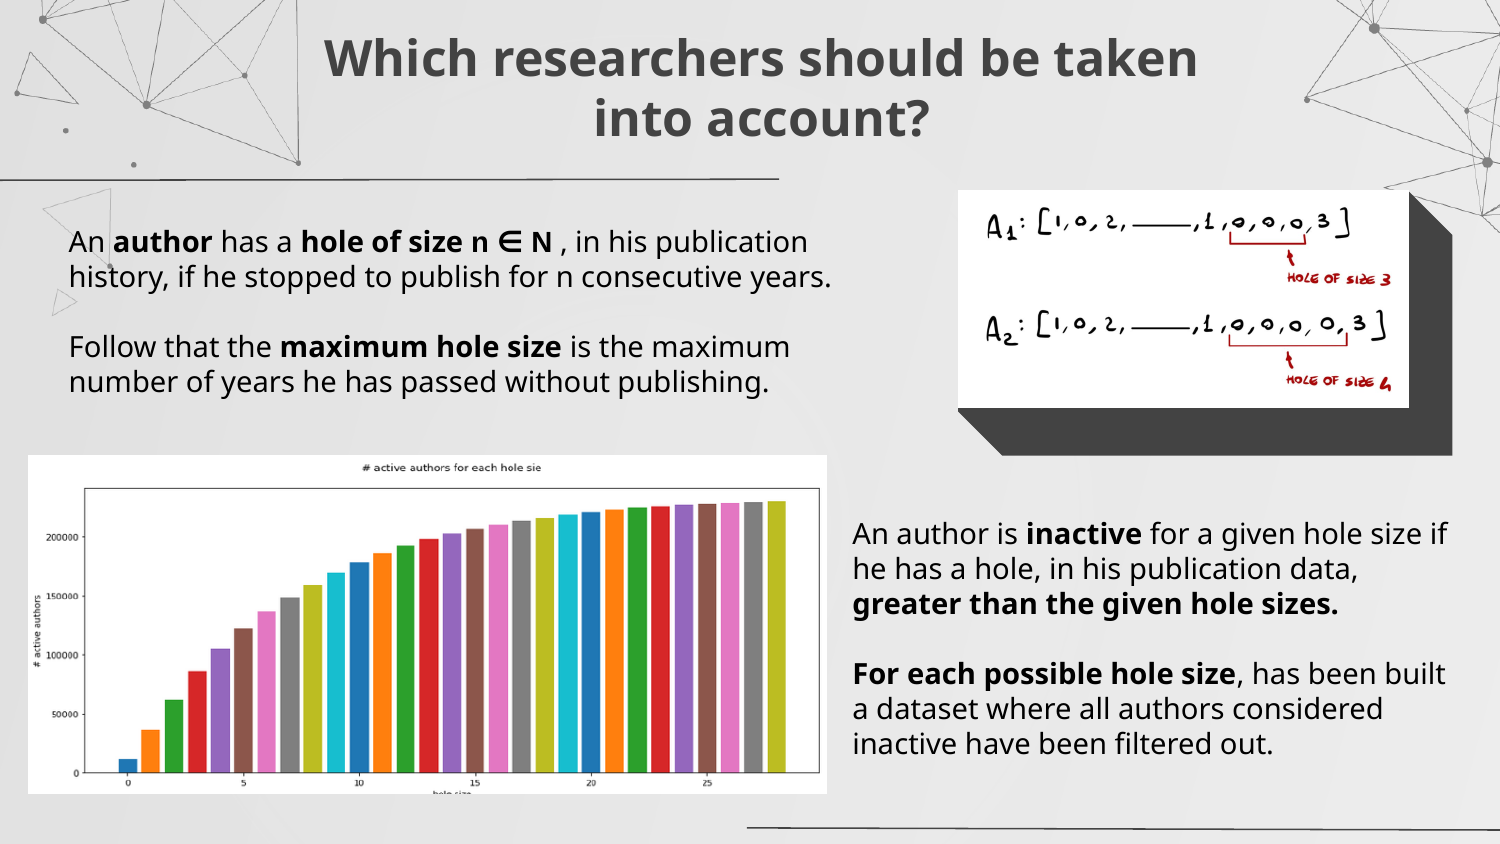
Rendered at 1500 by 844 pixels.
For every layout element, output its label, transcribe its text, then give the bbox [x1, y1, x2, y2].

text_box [746, 827, 1500, 831]
text_box [963, 195, 1453, 456]
title Which researchers should be taken into account? [304, 11, 1220, 174]
text_box An author has a hole of size n ∈ N , in his publication history, if he stopped to publish for n consecutive years. Follow that the maximum hole size is the maximum number of years he has passed without publishing. [53, 215, 920, 406]
text_box An author is inactive for a given hole size if he has a hole, in his publication data, greater than the given hole sizes. For each possible hole size, has been built a dataset where all authors considered inactive have been filtered out. [837, 508, 1475, 768]
picture [0, 0, 1500, 844]
